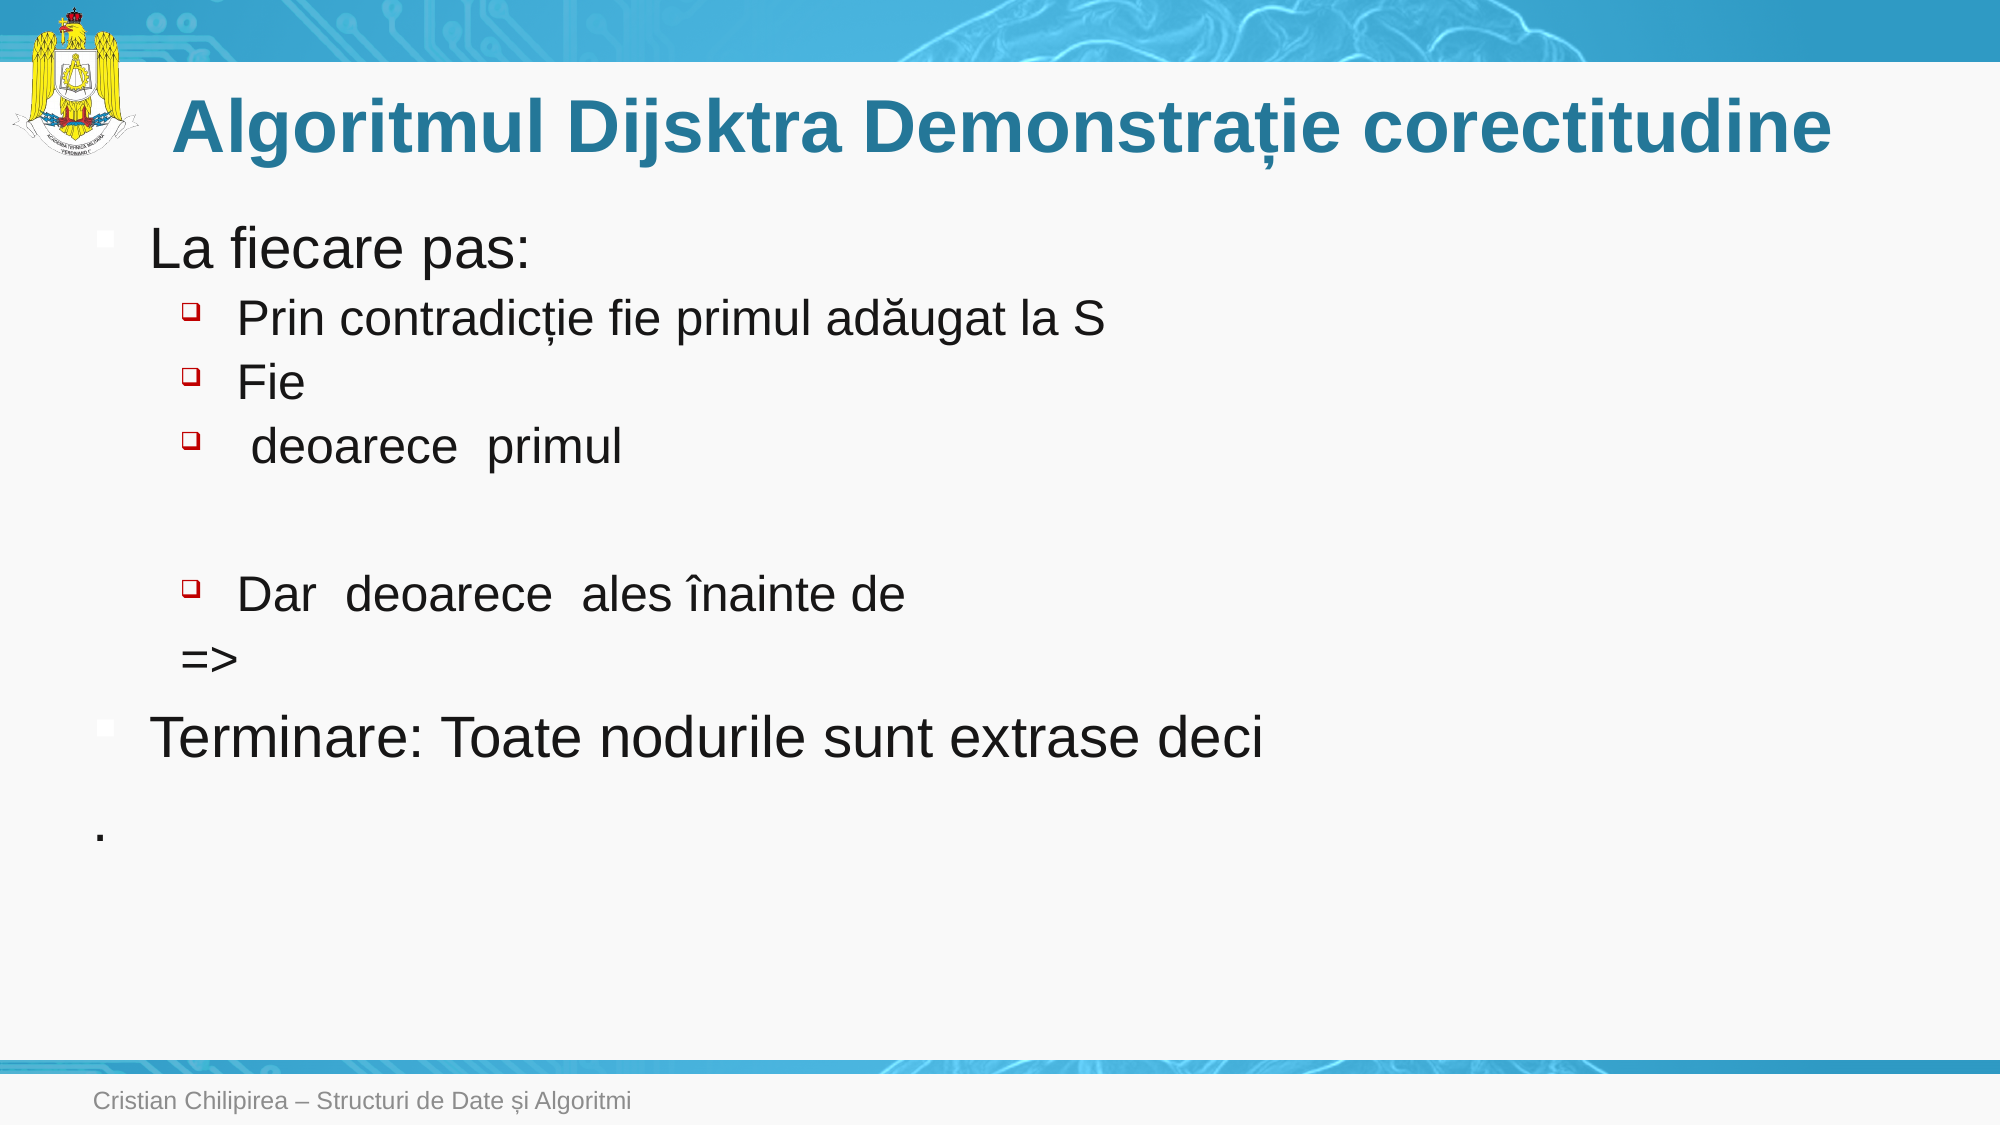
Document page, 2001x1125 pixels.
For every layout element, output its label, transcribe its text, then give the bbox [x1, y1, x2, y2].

picture [0, 0, 2000, 156]
picture [0, 1060, 2000, 1074]
footer Cristian Chilipirea – Structuri de Date și Algoritmi [77, 1073, 1338, 1125]
title Algoritmul Dijsktra Demonstrație corectitudine [150, 76, 1876, 180]
